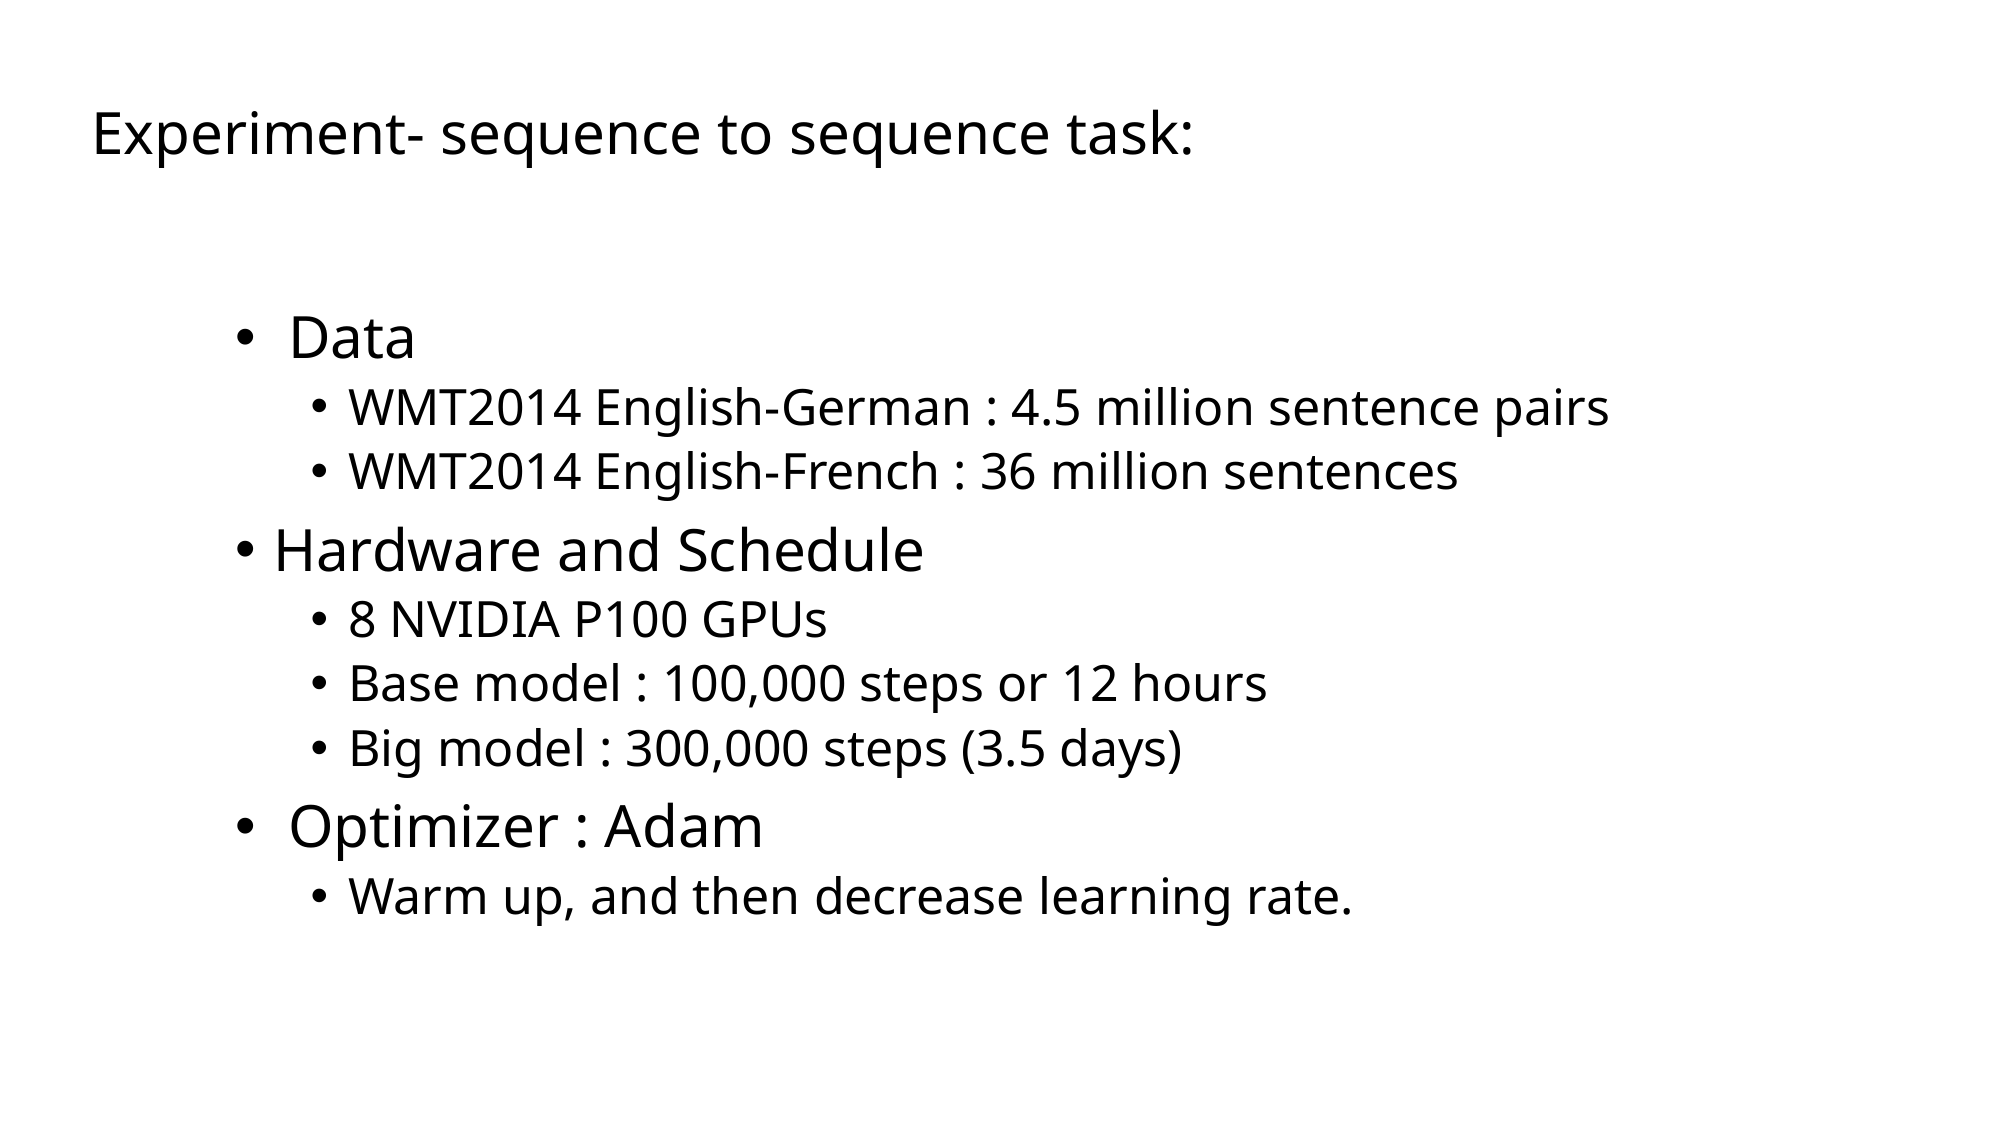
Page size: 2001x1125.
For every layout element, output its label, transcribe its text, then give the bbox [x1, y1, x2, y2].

text_box Experiment- sequence to sequence task: [76, 96, 1210, 220]
list Data WMT2014 English-German : 4.5 million sentence pairs WMT2014 English-French : 36 million sentences Hardware and Schedule 8 NVIDIA P100 GPUs Base model : 100,000 steps or 12 hours Big model : 300,000 steps (3.5 days) Optimizer : Adam Warm up, and then decrease learning rate. [220, 210, 1946, 1125]
